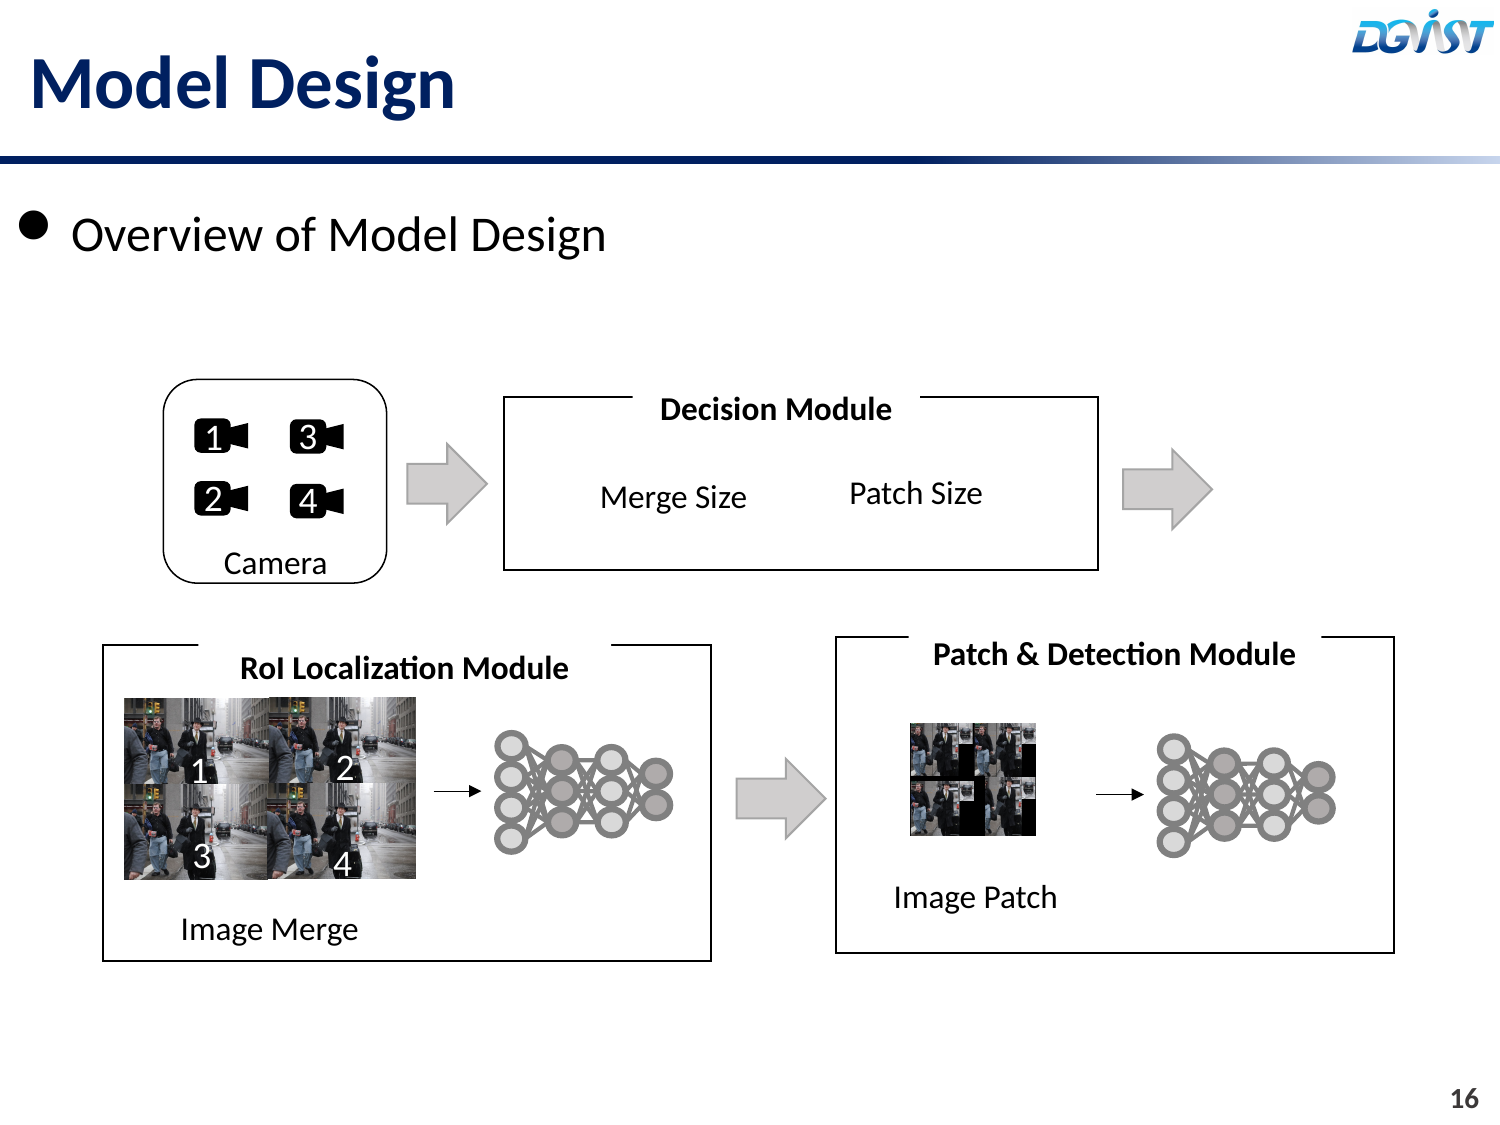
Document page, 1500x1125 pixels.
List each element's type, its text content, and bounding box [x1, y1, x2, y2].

text_box [0, 155, 1500, 165]
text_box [497, 733, 671, 852]
text_box Decision Module [632, 359, 921, 436]
text_box 4 [283, 468, 329, 529]
text_box 16 [1430, 1072, 1494, 1118]
text_box 2 [189, 466, 234, 527]
text_box [735, 756, 828, 841]
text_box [291, 420, 343, 453]
text_box Overview of Model Design [0, 163, 1415, 269]
picture [124, 697, 416, 883]
text_box Image Patch [853, 847, 1099, 923]
text_box Patch Size [775, 443, 1064, 520]
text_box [910, 723, 1036, 836]
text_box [195, 482, 247, 514]
picture [1352, 7, 1494, 55]
text_box Patch & Detection Module [908, 603, 1323, 680]
text_box [102, 644, 712, 962]
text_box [291, 485, 343, 517]
text_box [162, 378, 388, 585]
text_box [503, 396, 1099, 571]
text_box Camera [161, 513, 391, 589]
text_box Merge Size [533, 447, 822, 524]
text_box [1122, 447, 1214, 532]
text_box 1 [189, 405, 234, 466]
text_box [835, 636, 1395, 954]
text_box [406, 441, 489, 527]
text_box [195, 419, 247, 452]
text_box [1159, 736, 1333, 856]
text_box Model Design [14, 19, 1440, 139]
text_box Image Merge [155, 881, 385, 955]
text_box 3 [283, 404, 328, 465]
text_box RoI Localization Module [197, 618, 612, 695]
